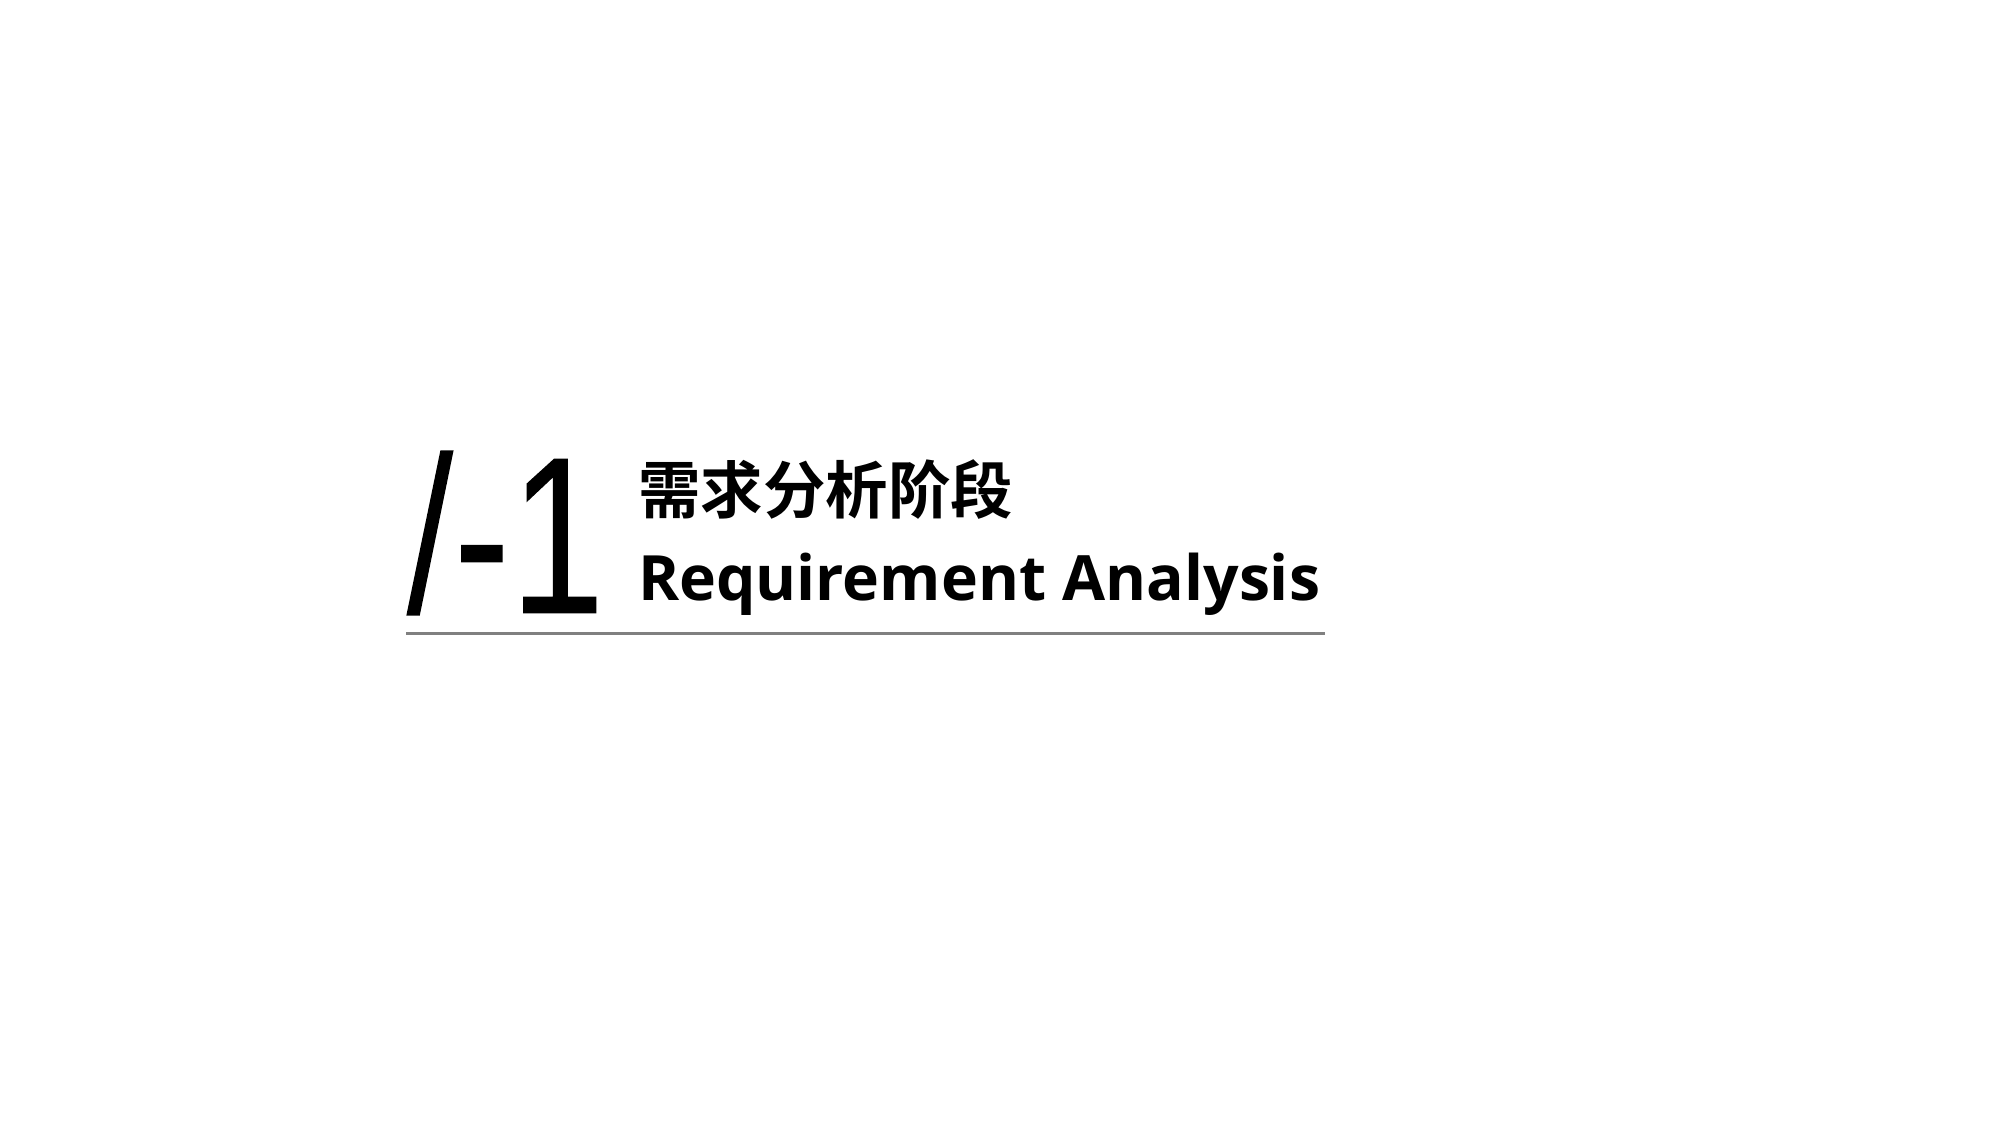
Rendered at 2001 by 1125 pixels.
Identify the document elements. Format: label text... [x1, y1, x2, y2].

text_box 需求分析阶段 Requirement Analysis [623, 443, 1874, 621]
